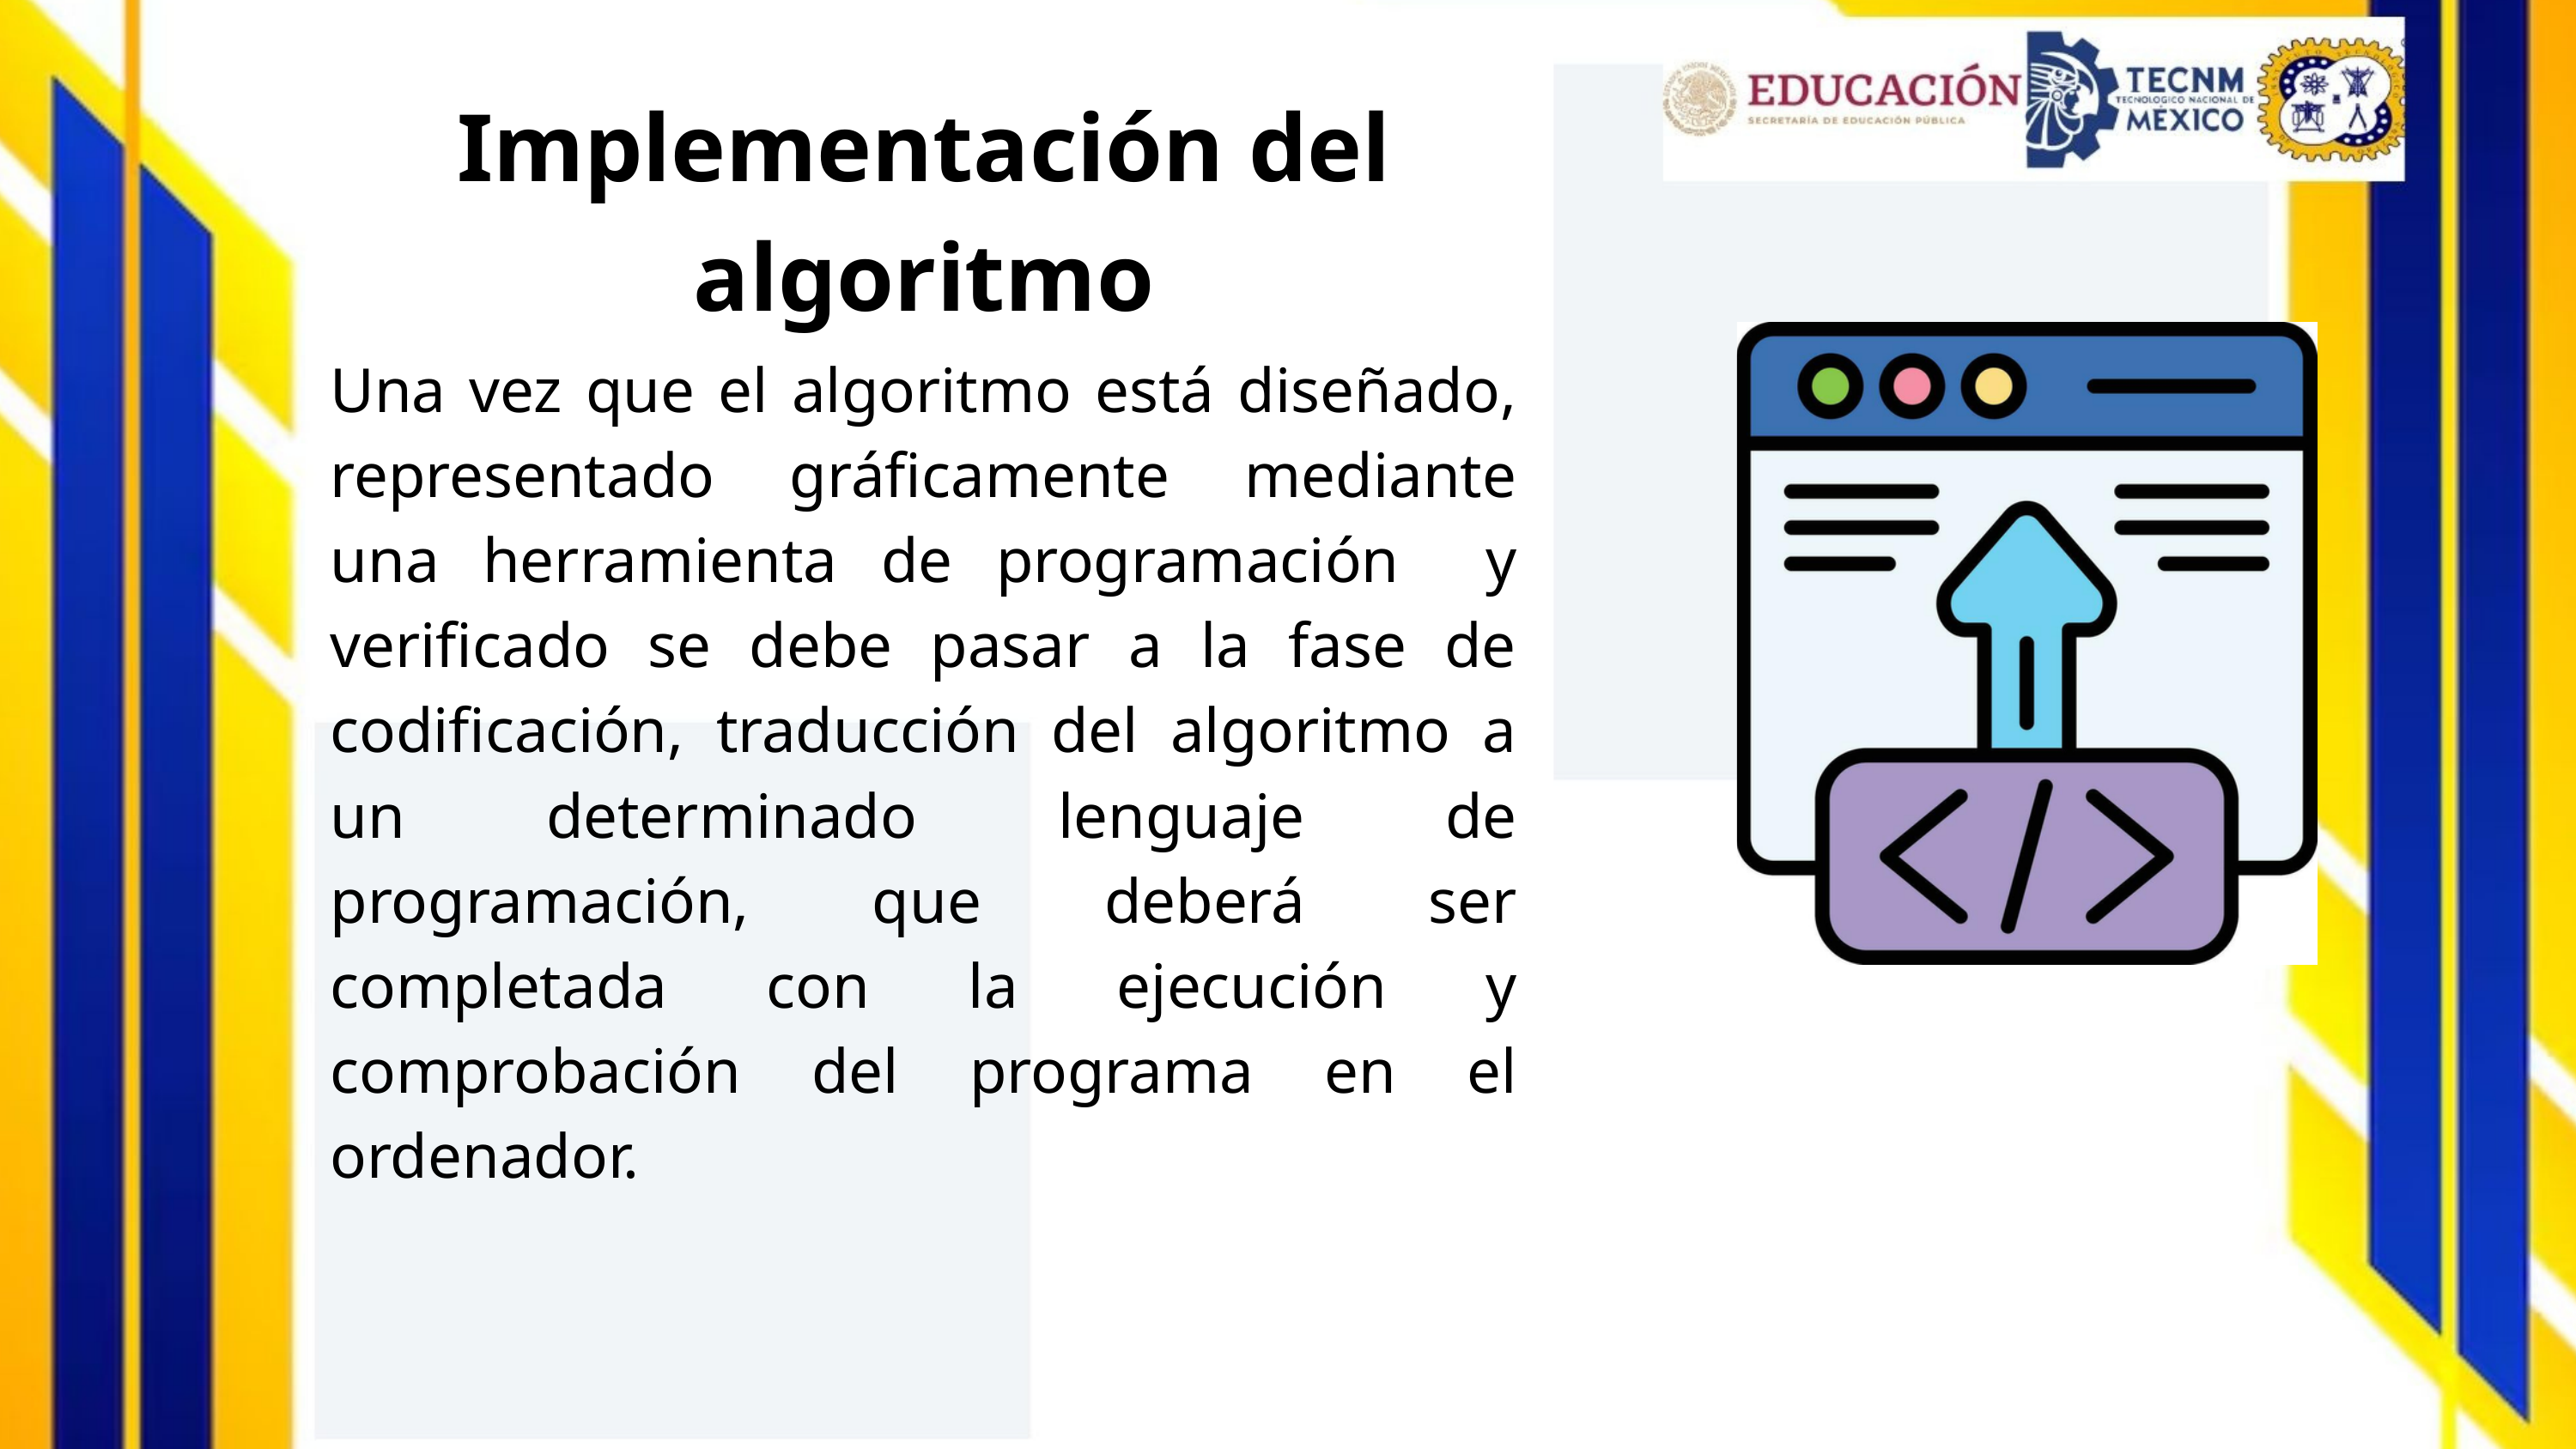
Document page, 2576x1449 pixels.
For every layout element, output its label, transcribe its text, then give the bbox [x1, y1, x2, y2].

text_box Implementación del algoritmo [383, 70, 1465, 330]
text_box [1736, 322, 2318, 965]
text_box [0, 0, 2576, 1449]
text_box Una vez que el algoritmo está diseñado, representado gráficamente mediante una herramienta de programación y verificado se debe pasar a la fase de codificación, traducción del algoritmo a un determinado lenguaje de programación, que deberá ser completada con la ejecución y comprobación del programa en el ordenador. [330, 339, 1518, 1191]
